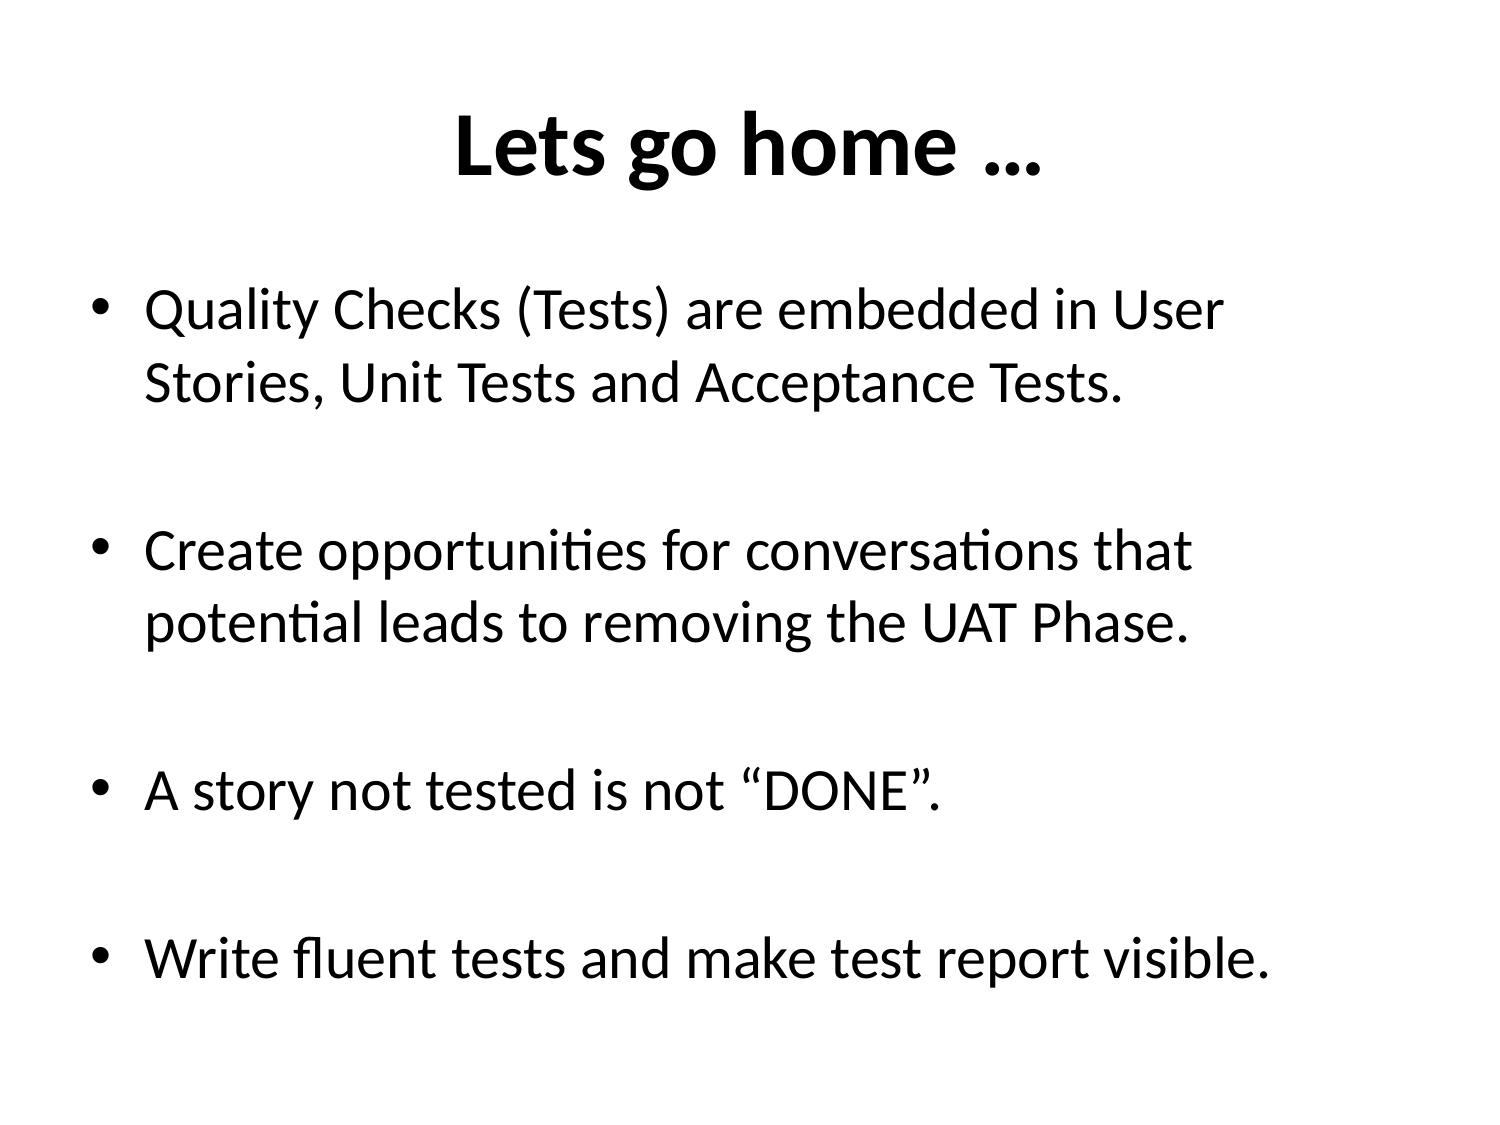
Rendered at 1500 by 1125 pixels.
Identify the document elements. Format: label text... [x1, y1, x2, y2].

list Quality Checks (Tests) are embedded in User Stories, Unit Tests and Acceptance Tests. Create opportunities for conversations that potential leads to removing the UAT Phase. A story not tested is not “DONE”. Write fluent tests and make test report visible. [75, 262, 1425, 1005]
title Lets go home … [75, 45, 1425, 233]
